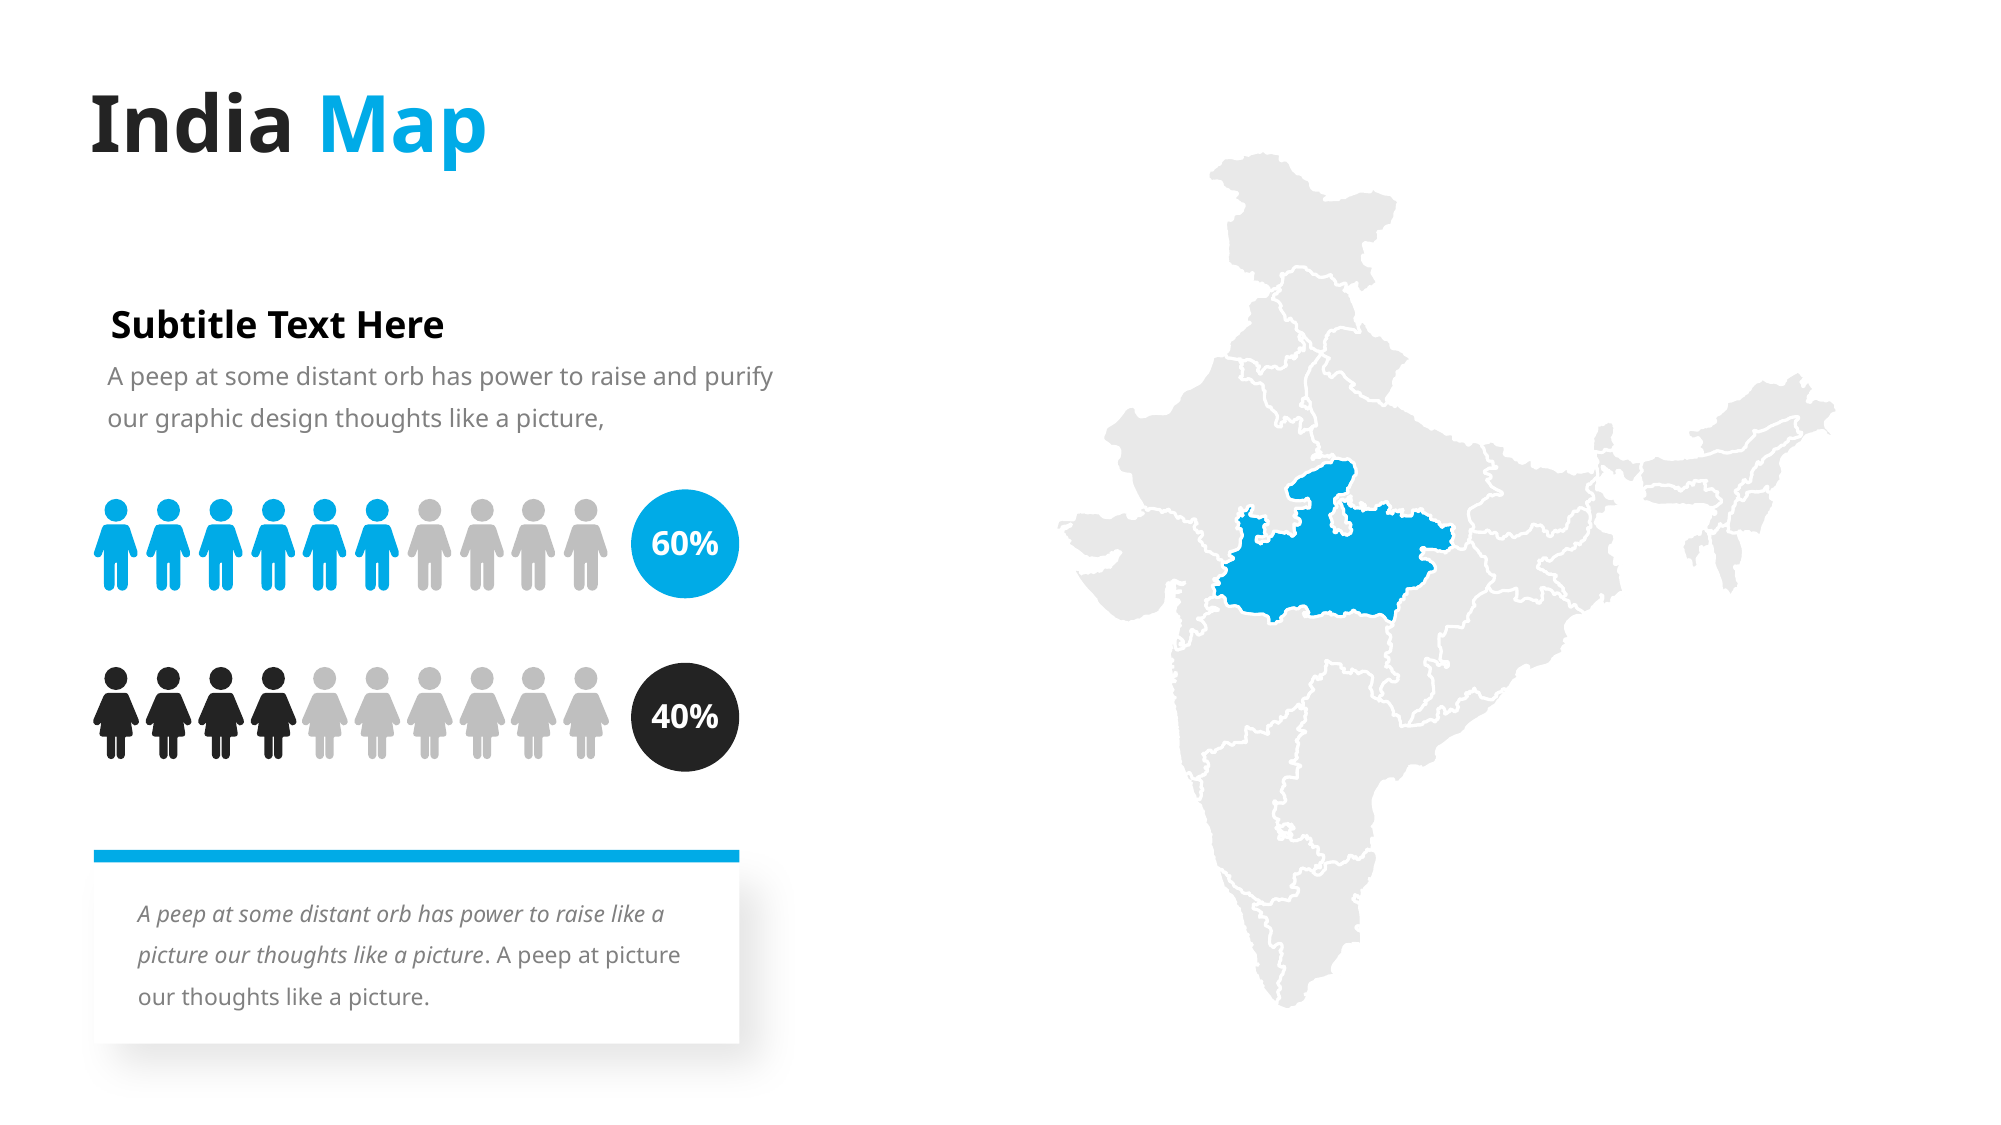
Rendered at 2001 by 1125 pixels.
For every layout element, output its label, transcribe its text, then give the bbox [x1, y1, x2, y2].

text_box A peep at some distant orb has power to raise like a picture our thoughts like a picture. A peep at picture our thoughts like a picture. [123, 877, 706, 1018]
text_box [418, 498, 442, 522]
text_box [313, 498, 337, 522]
text_box [209, 498, 233, 522]
text_box [146, 524, 190, 591]
text_box [407, 524, 452, 591]
text_box [354, 692, 401, 760]
text_box [365, 498, 389, 522]
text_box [1055, 150, 1838, 1011]
text_box [470, 666, 494, 691]
text_box [563, 692, 609, 760]
text_box [93, 524, 138, 591]
text_box [302, 692, 348, 760]
text_box [636, 518, 741, 600]
text_box [511, 524, 555, 591]
text_box [470, 498, 494, 522]
text_box [460, 524, 504, 591]
text_box [157, 498, 181, 522]
text_box Subtitle Text Here [96, 293, 461, 341]
text_box [261, 666, 285, 691]
text_box [93, 692, 139, 760]
text_box [574, 498, 598, 522]
text_box [104, 666, 128, 691]
text_box [262, 498, 286, 522]
text_box [302, 524, 347, 591]
text_box [574, 666, 598, 691]
text_box [638, 488, 732, 514]
text_box India Map [75, 66, 504, 177]
text_box [638, 661, 732, 688]
text_box [355, 524, 399, 591]
text_box [521, 498, 545, 522]
text_box [251, 524, 295, 591]
text_box [198, 524, 243, 591]
text_box [209, 666, 233, 691]
text_box 40% [636, 688, 734, 743]
text_box [93, 863, 740, 1045]
text_box [365, 666, 389, 691]
text_box [630, 691, 741, 773]
text_box [104, 498, 128, 522]
text_box [521, 666, 545, 691]
text_box [198, 692, 244, 760]
text_box [156, 666, 180, 691]
text_box [563, 524, 608, 591]
text_box 60% [636, 514, 734, 570]
text_box [313, 666, 337, 691]
text_box [250, 692, 297, 760]
text_box [145, 692, 192, 760]
text_box [630, 518, 636, 569]
text_box [93, 849, 740, 863]
text_box [407, 692, 453, 760]
text_box [459, 692, 506, 760]
text_box A peep at some distant orb has power to raise and purify our graphic design thoughts like a picture, [92, 341, 807, 440]
text_box [510, 692, 557, 760]
text_box [418, 666, 442, 691]
